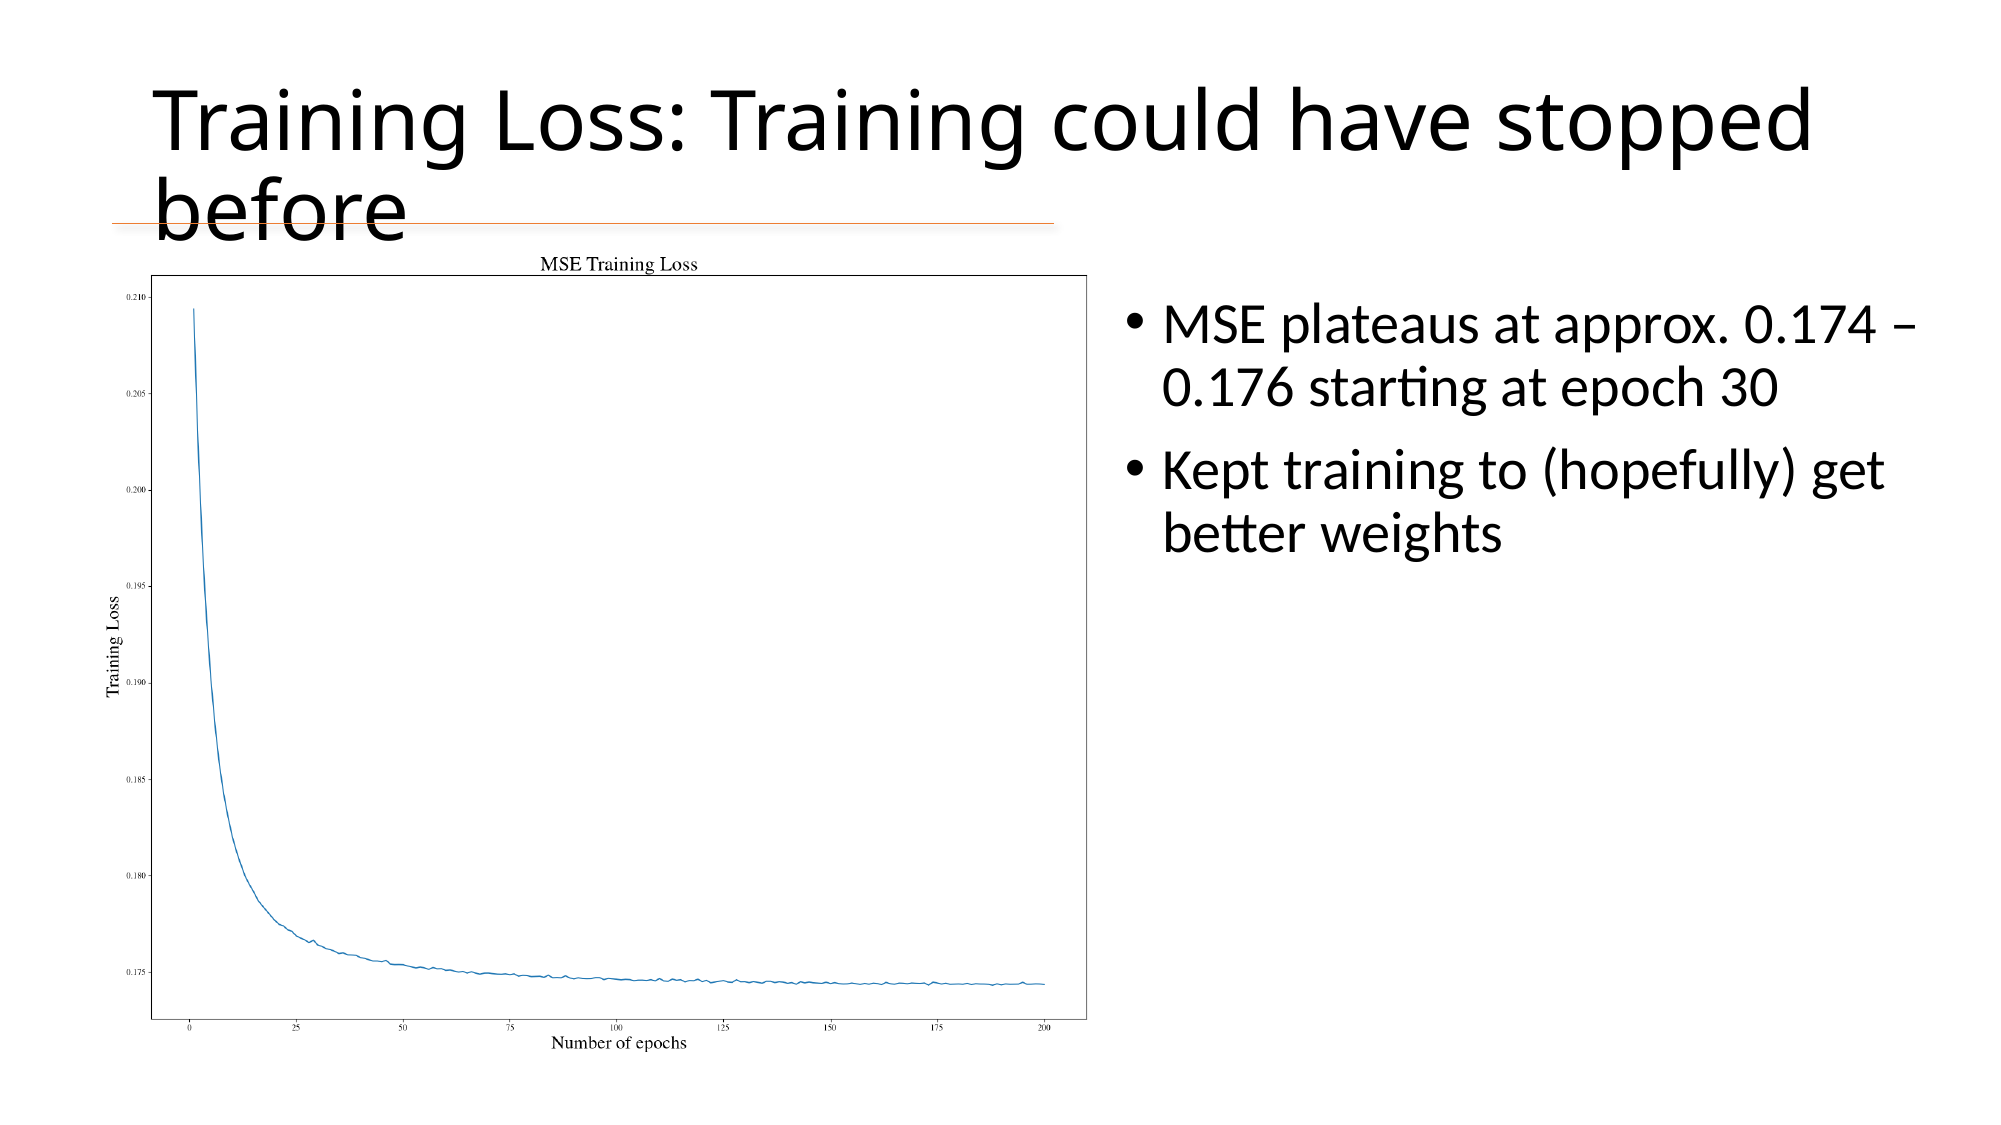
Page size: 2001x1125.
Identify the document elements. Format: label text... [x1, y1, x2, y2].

title Training Loss: Training could have stopped before [137, 59, 1863, 278]
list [0, 159, 1207, 1125]
list MSE plateaus at approx. 0.174 – 0.176 starting at epoch 30 Kept training to (hopefully) get better weights [1207, 285, 1960, 1000]
